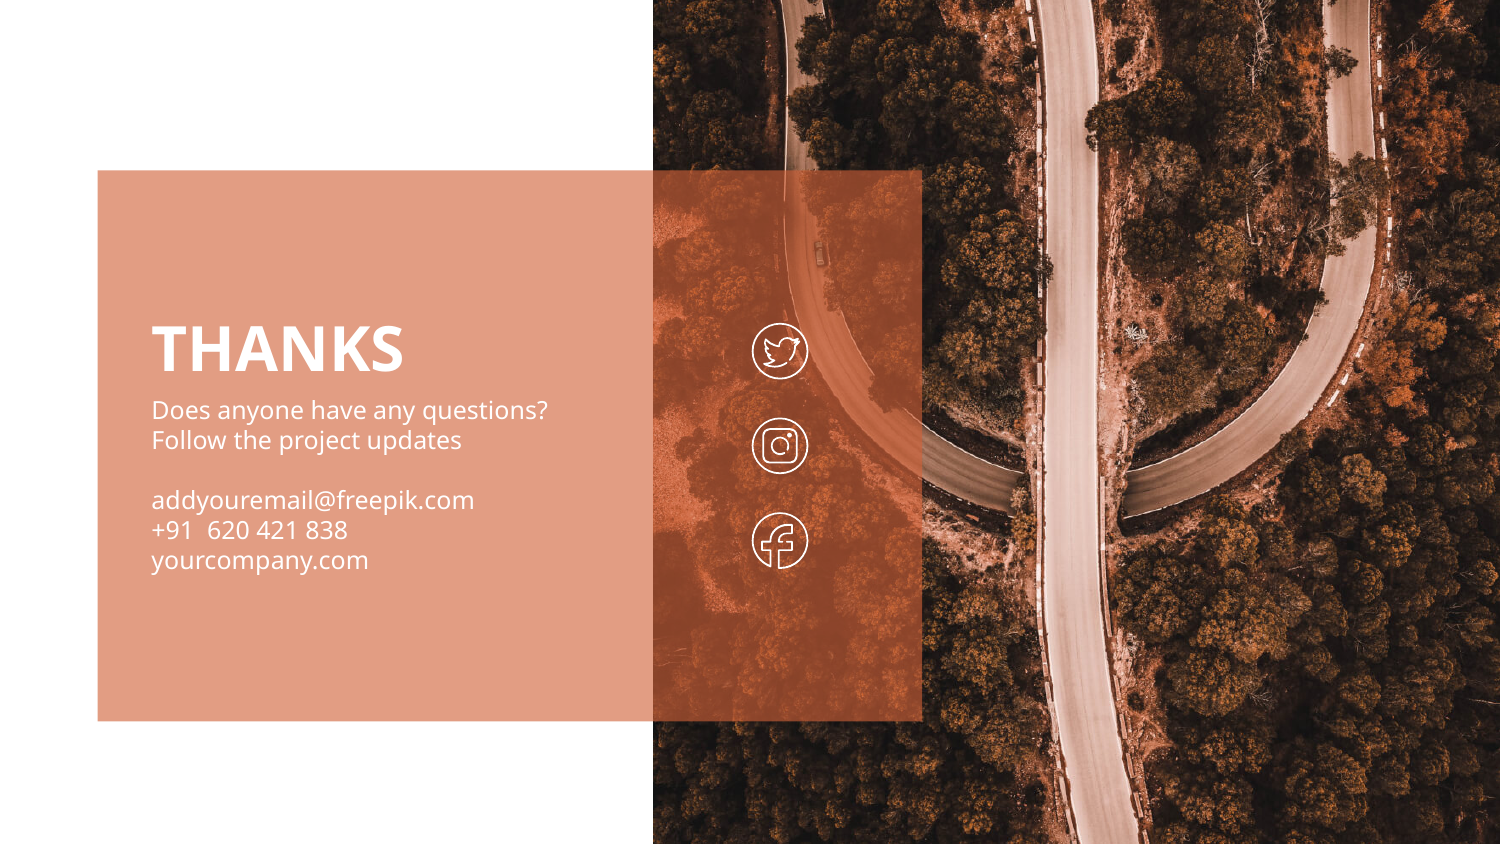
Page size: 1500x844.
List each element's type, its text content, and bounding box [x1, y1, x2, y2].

subtitle Does anyone have any questions? Follow the project updates addyouremail@freepik.com +91 620 421 838 yourcompany.com [136, 379, 605, 673]
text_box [751, 417, 809, 475]
picture [652, 0, 1500, 844]
title THANKS [136, 61, 565, 399]
text_box [97, 170, 647, 722]
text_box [751, 322, 809, 380]
